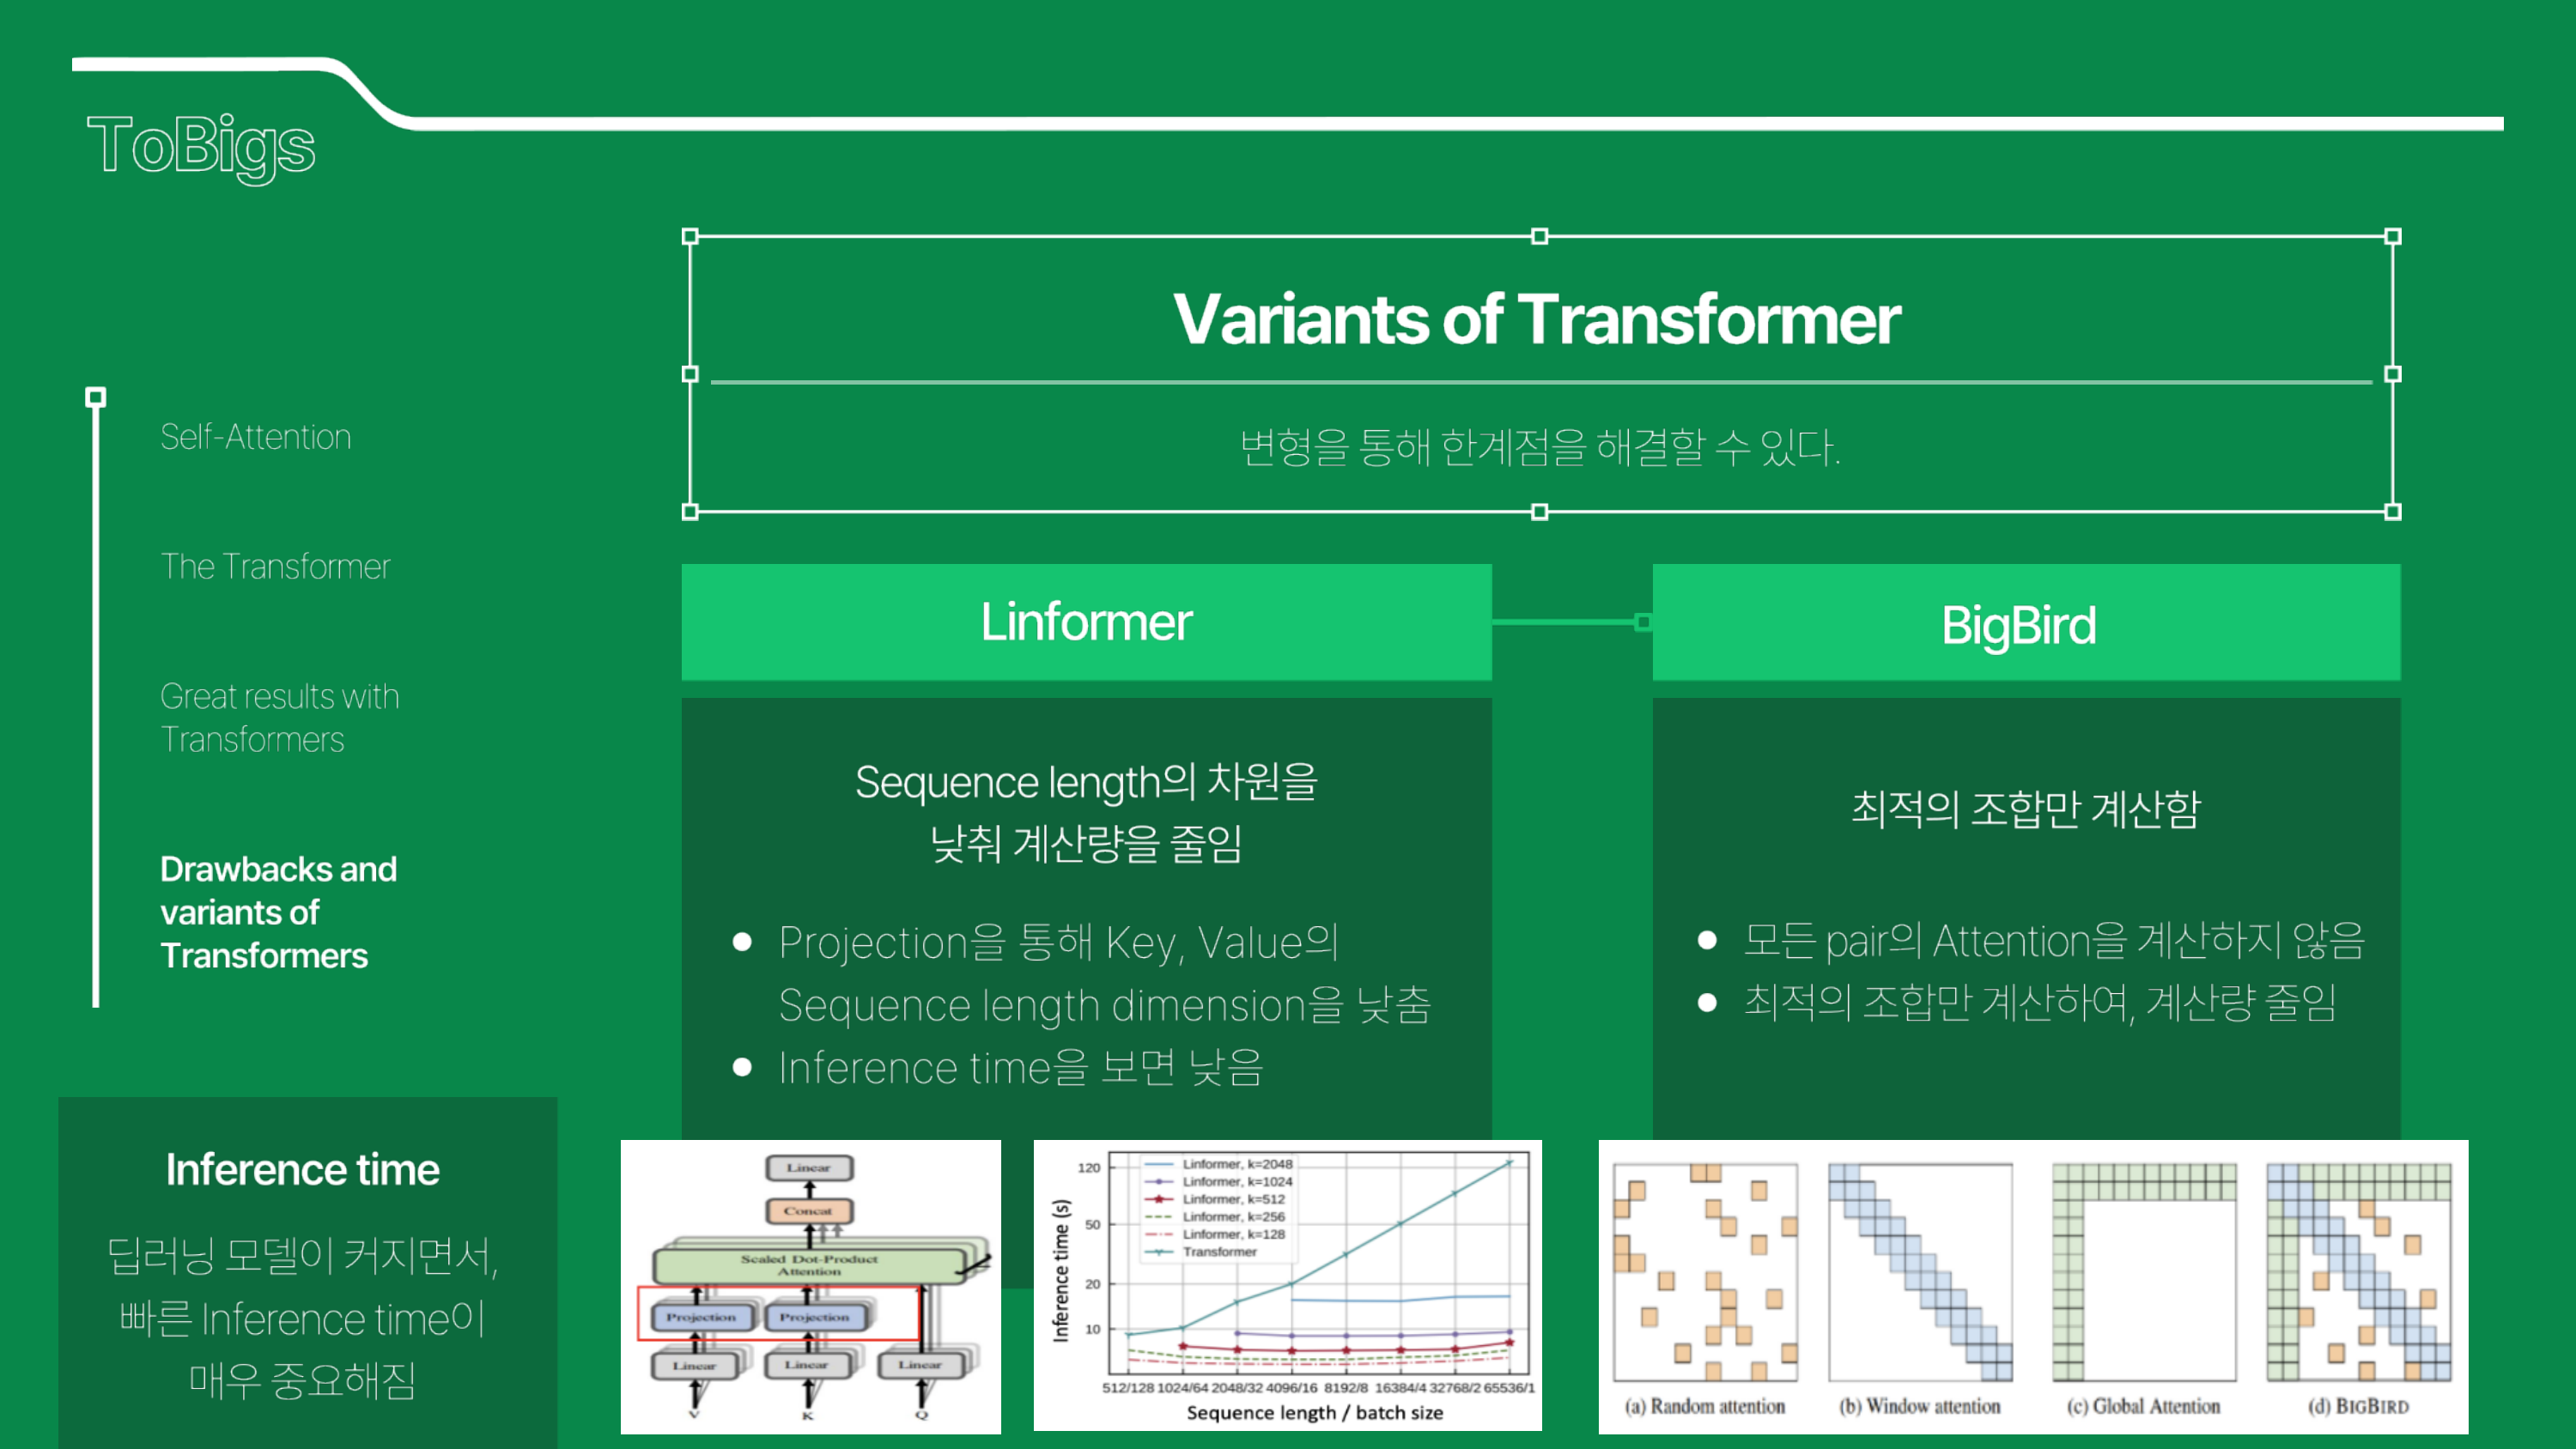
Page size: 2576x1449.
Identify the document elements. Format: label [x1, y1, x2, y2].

picture [29, 1221, 522, 1422]
picture [792, 578, 1225, 665]
text_box [621, 1140, 1001, 1434]
picture [728, 411, 1867, 488]
picture [1683, 905, 2393, 1048]
text_box [682, 697, 1493, 1290]
picture [29, 1133, 462, 1206]
picture [42, 63, 405, 278]
picture [717, 905, 1460, 1107]
text_box [1653, 697, 2402, 1138]
text_box [0, 686, 407, 708]
text_box [1497, 612, 1649, 633]
text_box [1599, 1140, 2470, 1434]
text_box [1653, 563, 2402, 682]
text_box [72, 56, 2504, 131]
picture [86, 708, 106, 1007]
text_box [682, 227, 2402, 521]
picture [813, 746, 1341, 885]
picture [154, 408, 418, 985]
text_box [682, 563, 1493, 682]
picture [86, 387, 106, 686]
picture [1826, 774, 2227, 851]
text_box [1034, 1140, 1542, 1431]
text_box [58, 1096, 559, 1449]
text_box [710, 379, 2373, 385]
picture [1700, 581, 2128, 680]
picture [974, 258, 1934, 379]
